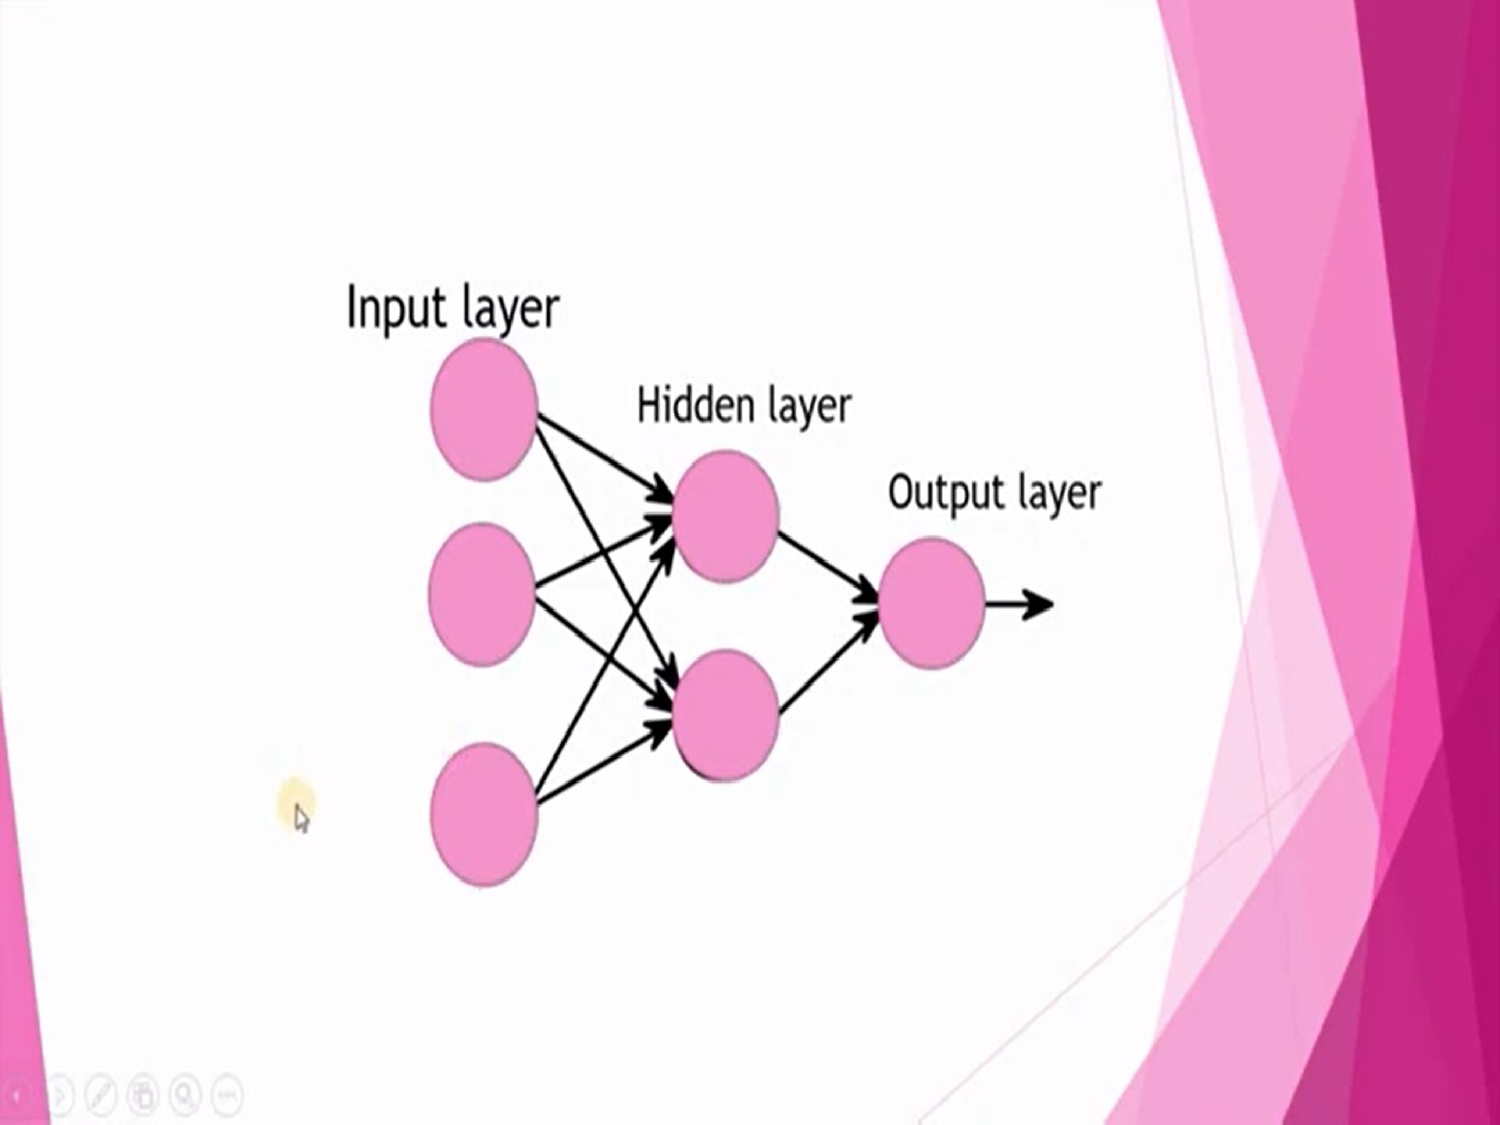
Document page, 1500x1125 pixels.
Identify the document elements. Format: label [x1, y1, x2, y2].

list [0, 0, 1500, 1125]
